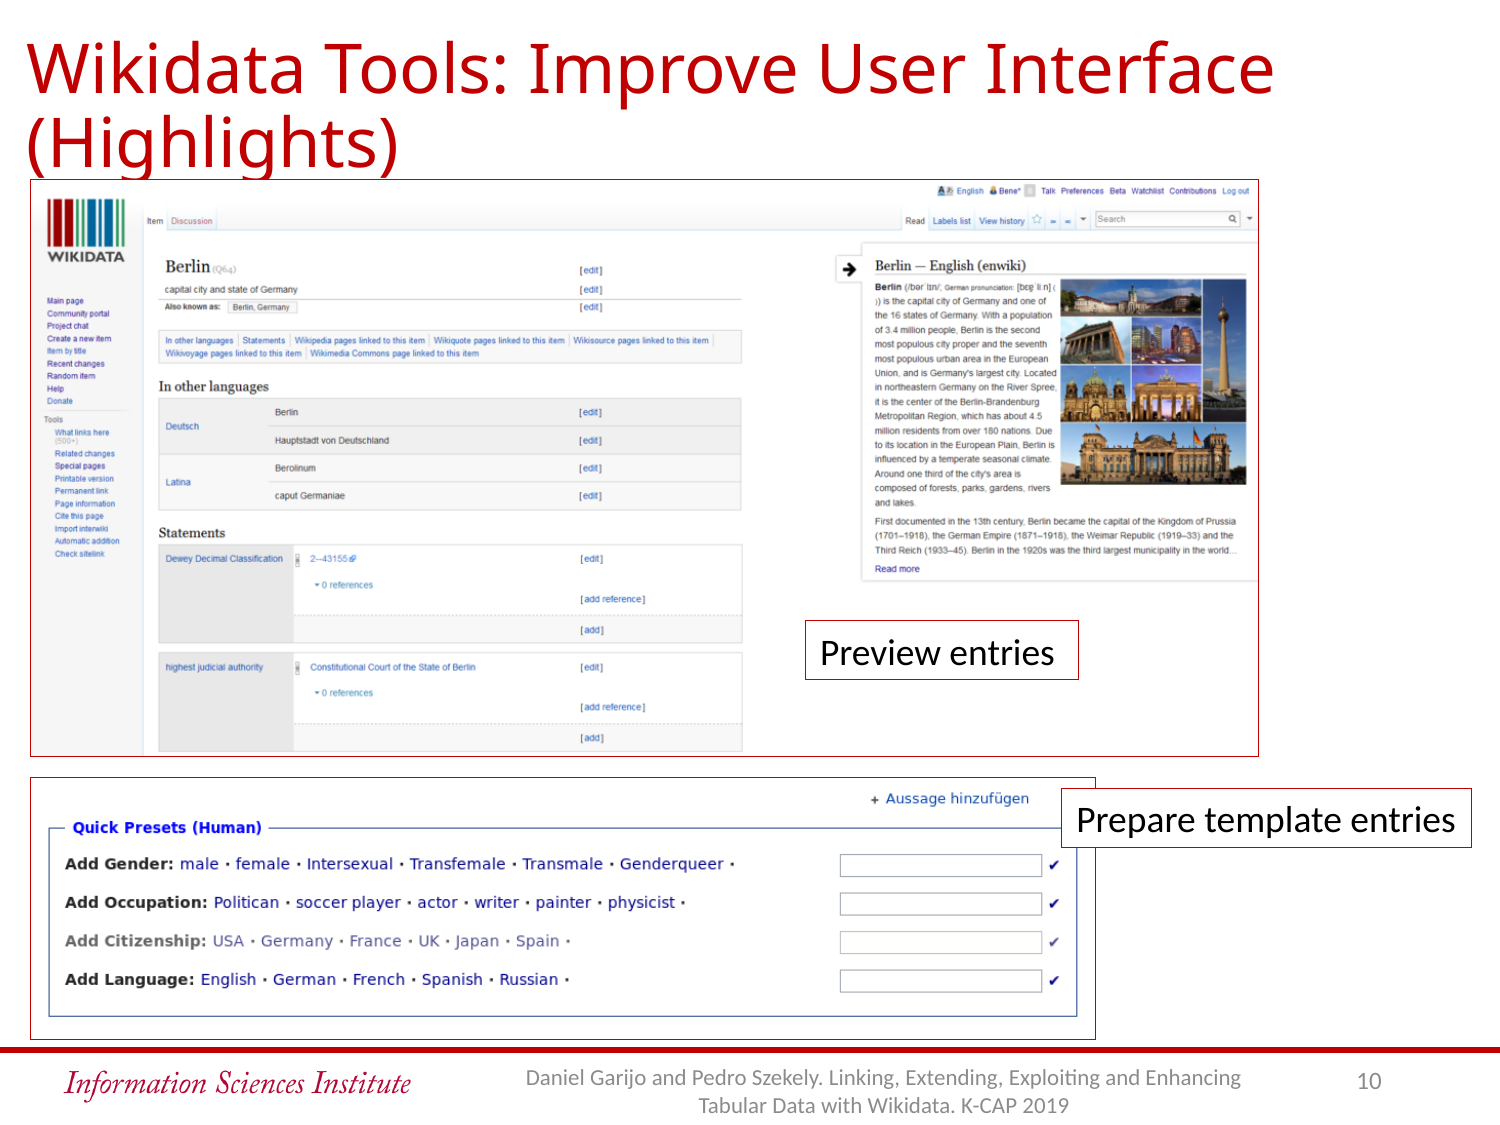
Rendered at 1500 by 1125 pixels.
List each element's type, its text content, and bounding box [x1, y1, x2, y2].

slide_number 10 [1059, 1049, 1397, 1110]
picture [30, 777, 1096, 1040]
title Wikidata Tools: Improve User Interface (Highlights) [11, 0, 1452, 218]
footer Daniel Garijo and Pedro Szekely. Linking, Extending, Exploiting and Enhancing Tabular Data with Wikidata. K-CAP 2019 [484, 1060, 1285, 1121]
picture [30, 179, 1259, 757]
text_box Prepare template entries [1096, 788, 1472, 848]
picture [63, 1070, 411, 1103]
